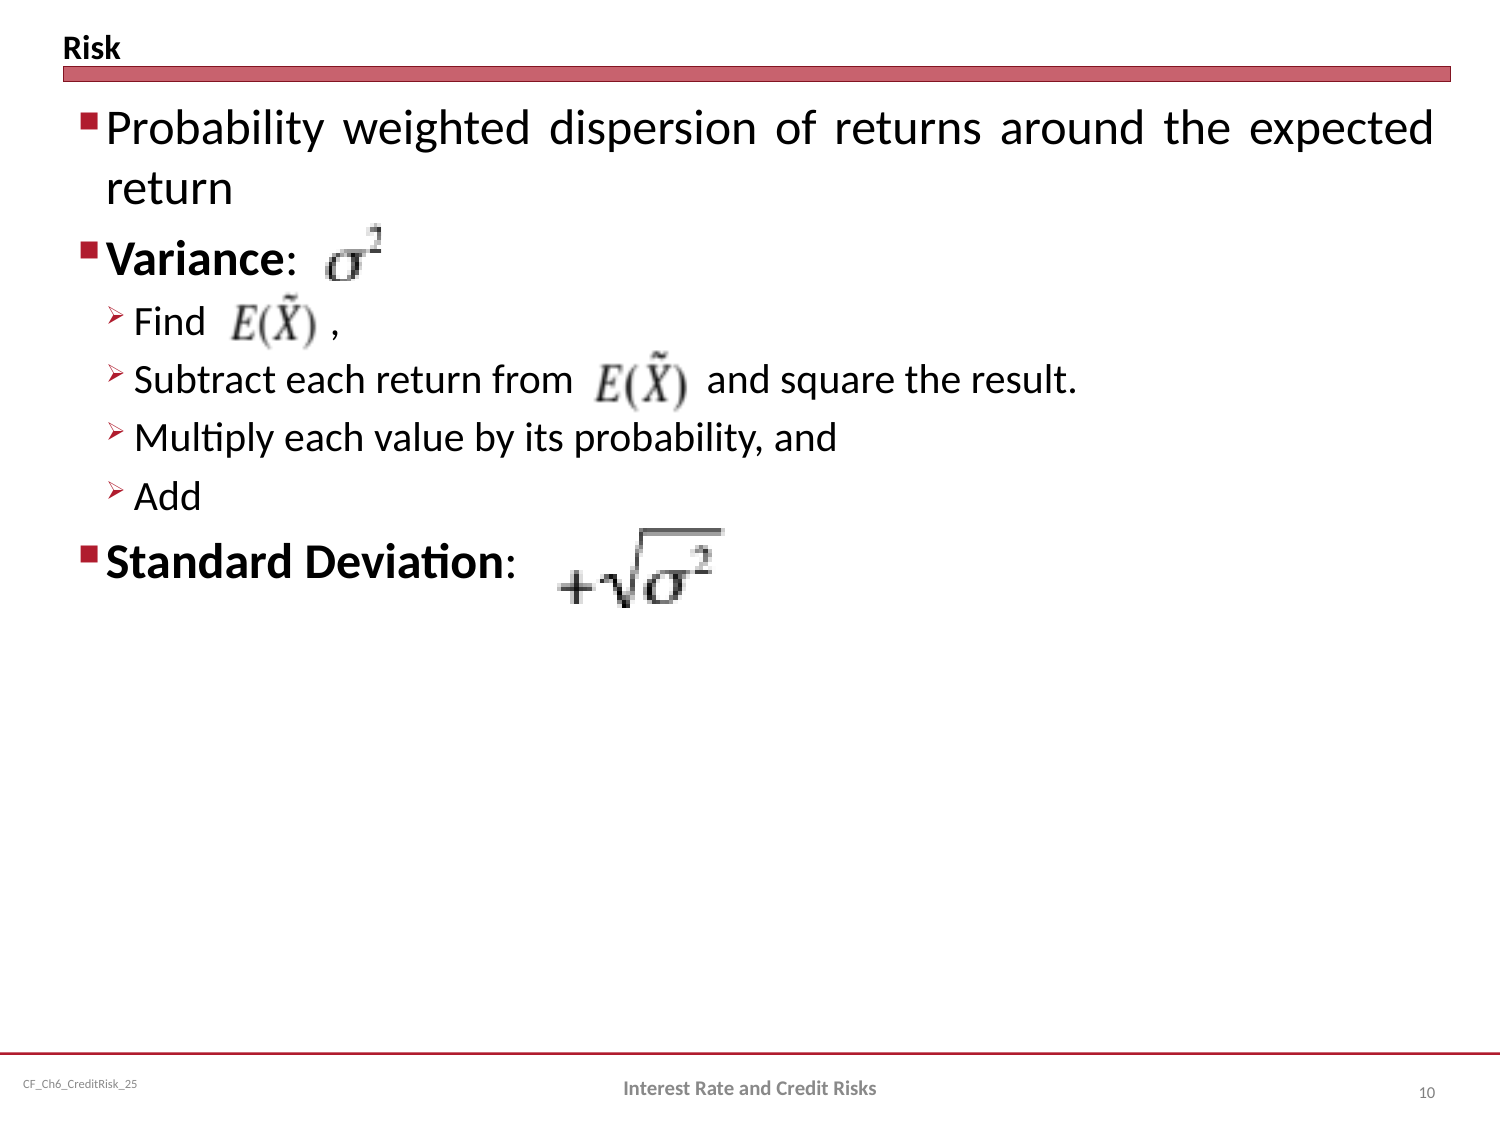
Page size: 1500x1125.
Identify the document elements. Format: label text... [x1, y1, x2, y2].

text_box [587, 349, 688, 413]
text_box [549, 520, 726, 609]
title Risk [62, 6, 1451, 67]
footer Interest Rate and Credit Risks [512, 1056, 988, 1117]
list Probability weighted dispersion of returns around the expected return Variance: Find , Subtract each return from and square the result. Multiply each value by its probability, and Add Standard Deviation: [63, 87, 1451, 1041]
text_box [318, 215, 382, 281]
slide_number 10 [1375, 1061, 1451, 1122]
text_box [224, 287, 319, 357]
